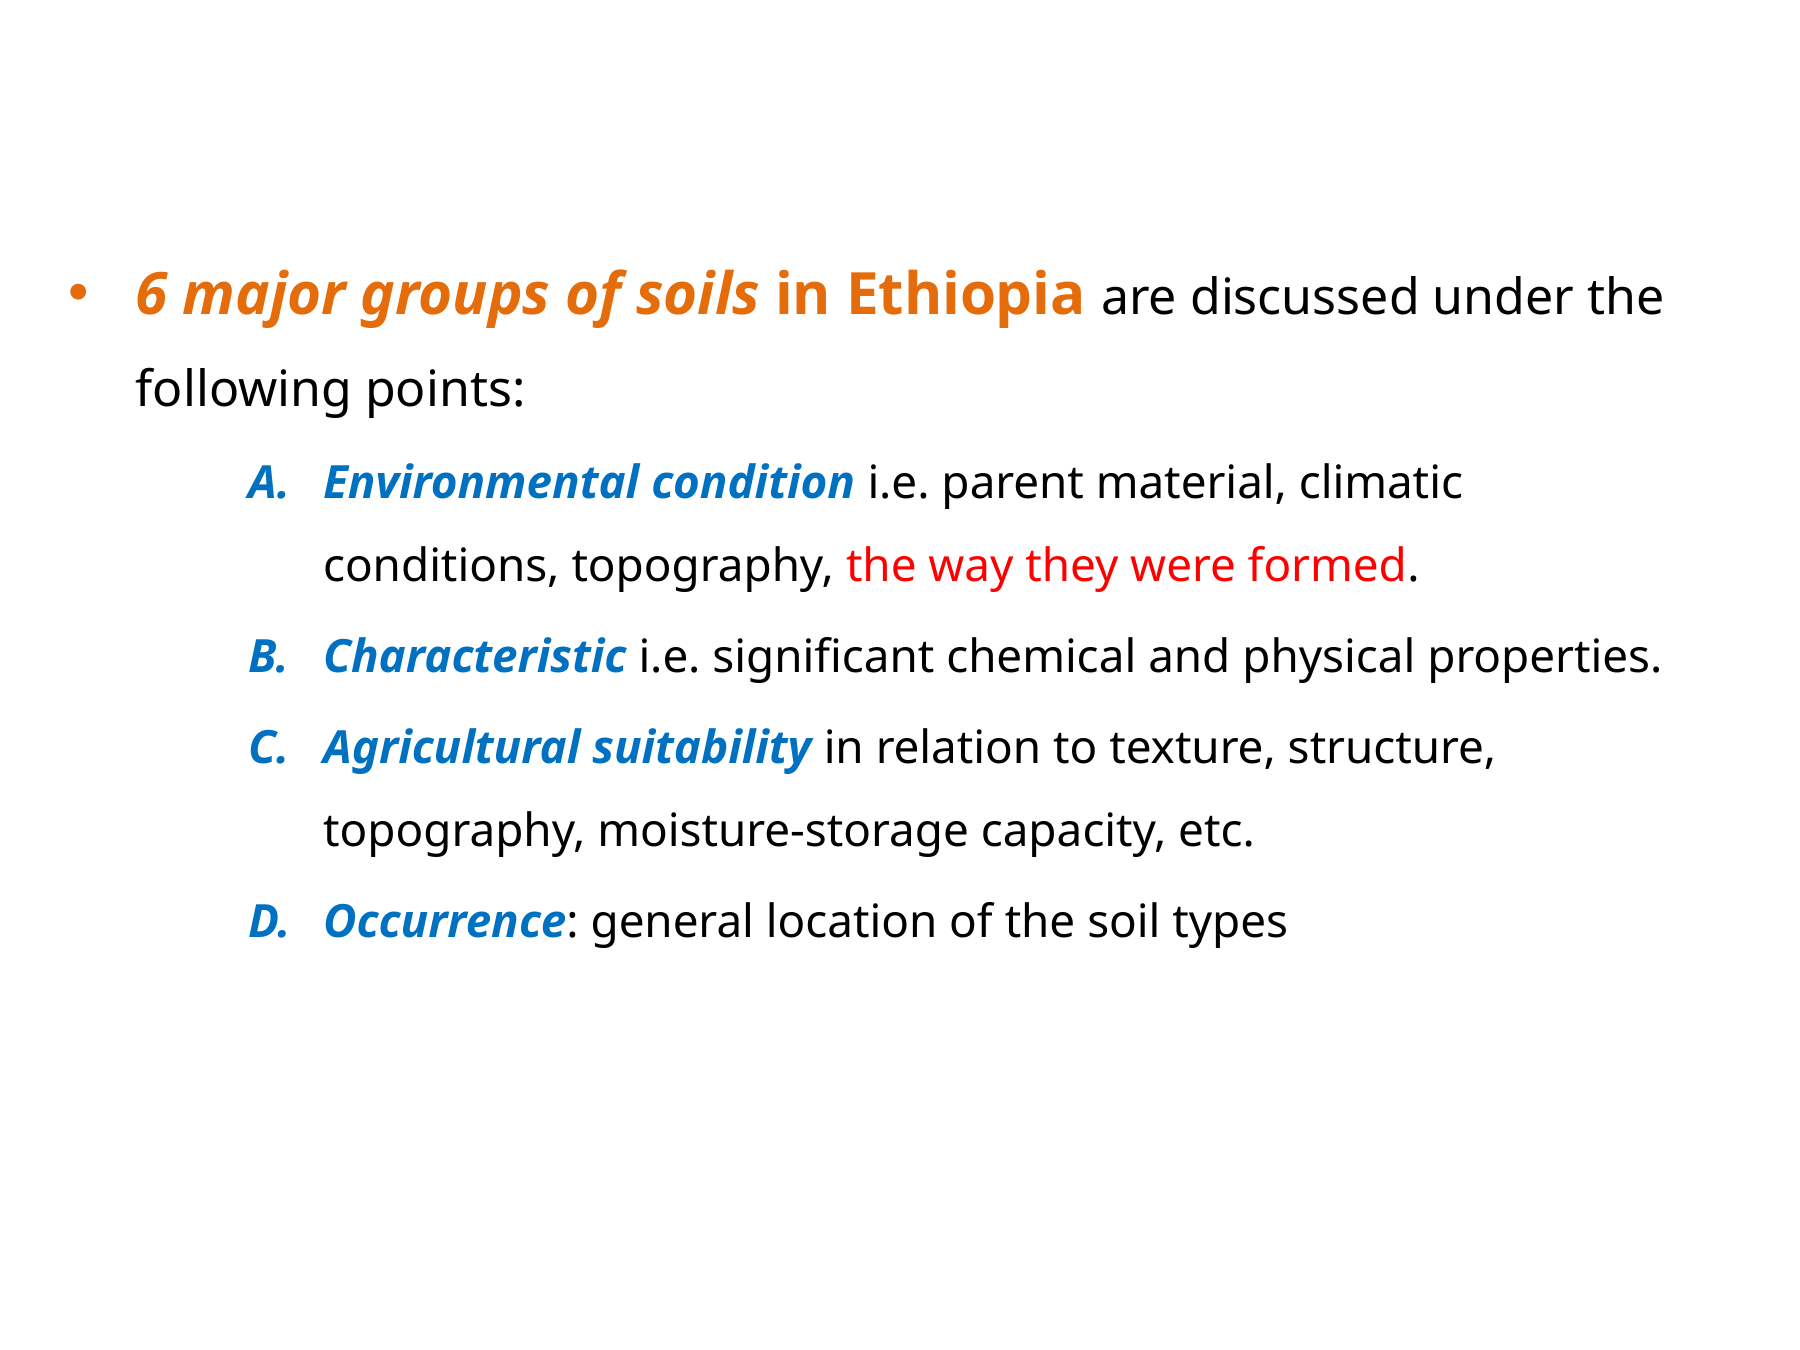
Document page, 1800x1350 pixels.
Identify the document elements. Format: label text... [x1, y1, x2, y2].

list 6 major groups of soils in Ethiopia are discussed under the following points: Environmental condition i.e. parent material, climatic conditions, topography, the way they were formed. Characteristic i.e. significant chemical and physical properties. Agricultural suitability in relation to texture, structure, topography, moisture-storage capacity, etc. Occurrence: general location of the soil types [50, 212, 1710, 1269]
